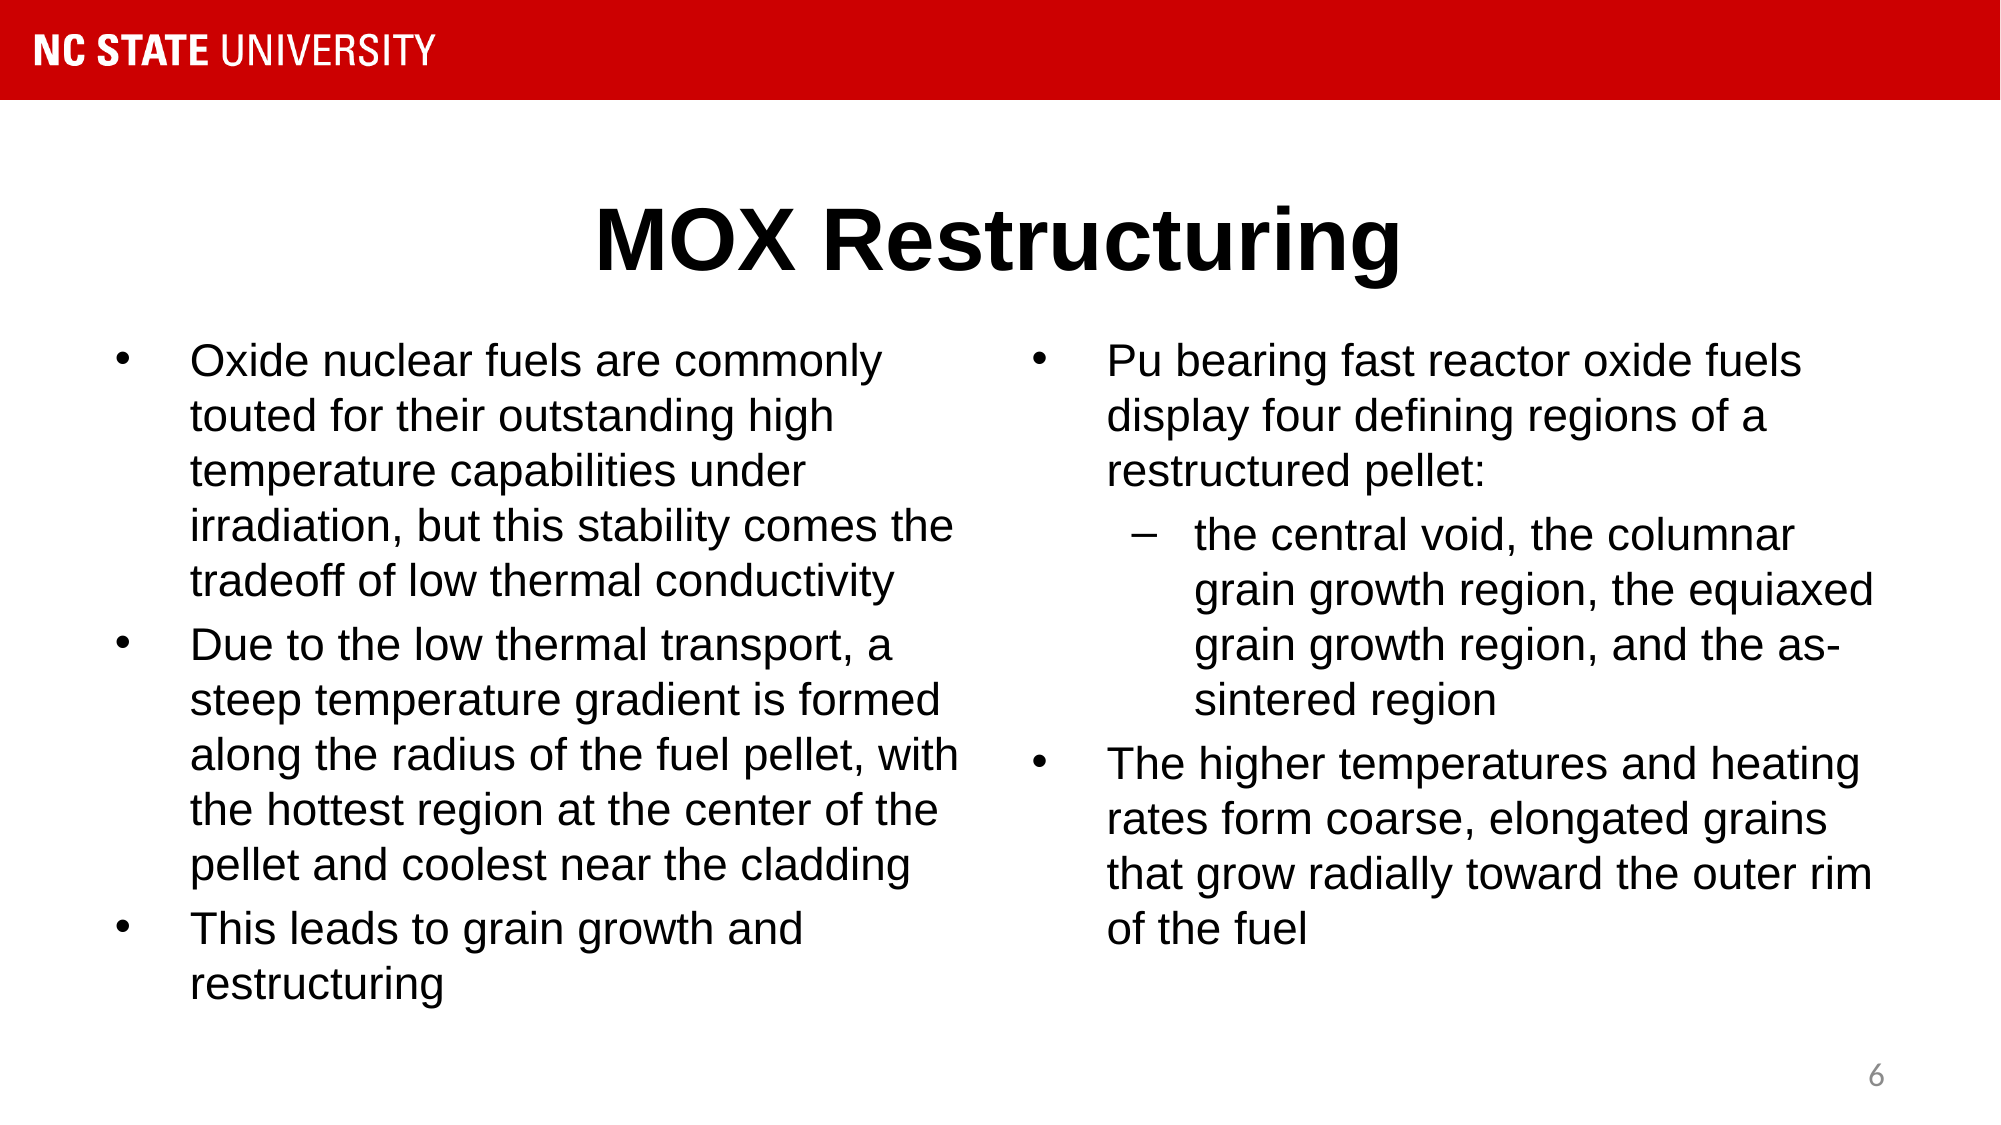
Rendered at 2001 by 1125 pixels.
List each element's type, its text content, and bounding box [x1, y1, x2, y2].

title MOX Restructuring [99, 147, 1900, 323]
list Oxide nuclear fuels are commonly touted for their outstanding high temperature capabilities under irradiation, but this stability comes the tradeoff of low thermal conductivity Due to the low thermal transport, a steep temperature gradient is formed along the radius of the fuel pellet, with the hottest region at the center of the pellet and coolest near the cladding This leads to grain growth and restructuring [99, 322, 984, 1005]
slide_number 6 [1433, 1042, 1900, 1103]
list Pu bearing fast reactor oxide fuels display four defining regions of a restructured pellet: the central void, the columnar grain growth region, the equiaxed grain growth region, and the as-sintered region The higher temperatures and heating rates form coarse, elongated grains that grow radially toward the outer rim of the fuel [1016, 322, 1900, 1005]
picture [0, 0, 2001, 100]
